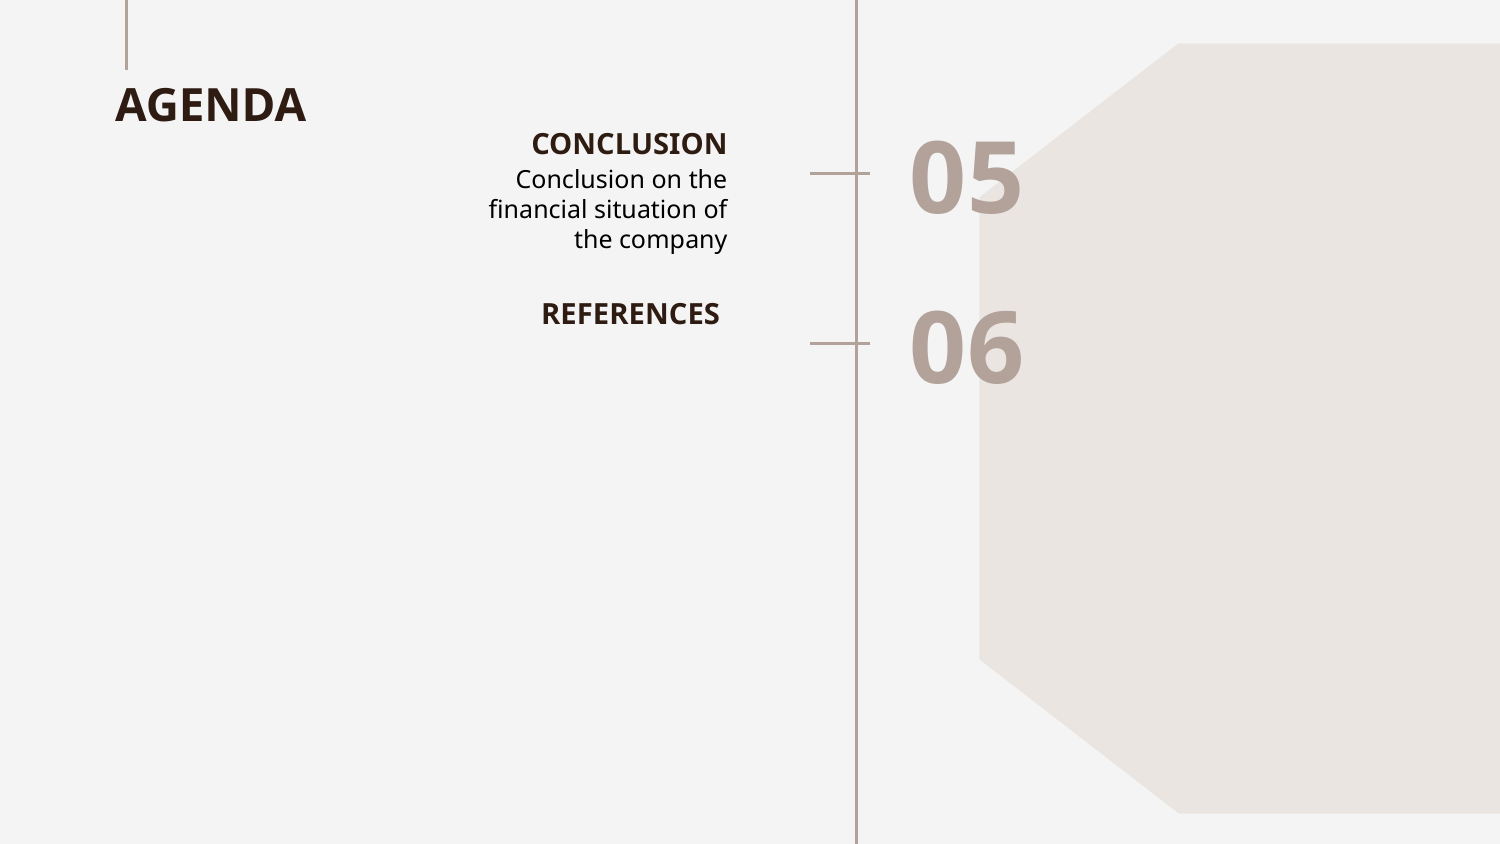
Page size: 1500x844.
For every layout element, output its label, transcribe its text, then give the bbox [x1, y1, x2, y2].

title 05 [894, 125, 1086, 221]
title AGENDA [100, 61, 520, 217]
subtitle Conclusion on the financial situation of the company [429, 148, 743, 243]
title CONCLUSION [373, 80, 743, 175]
title 06 [894, 296, 1086, 391]
title REFERENCES [373, 250, 743, 346]
